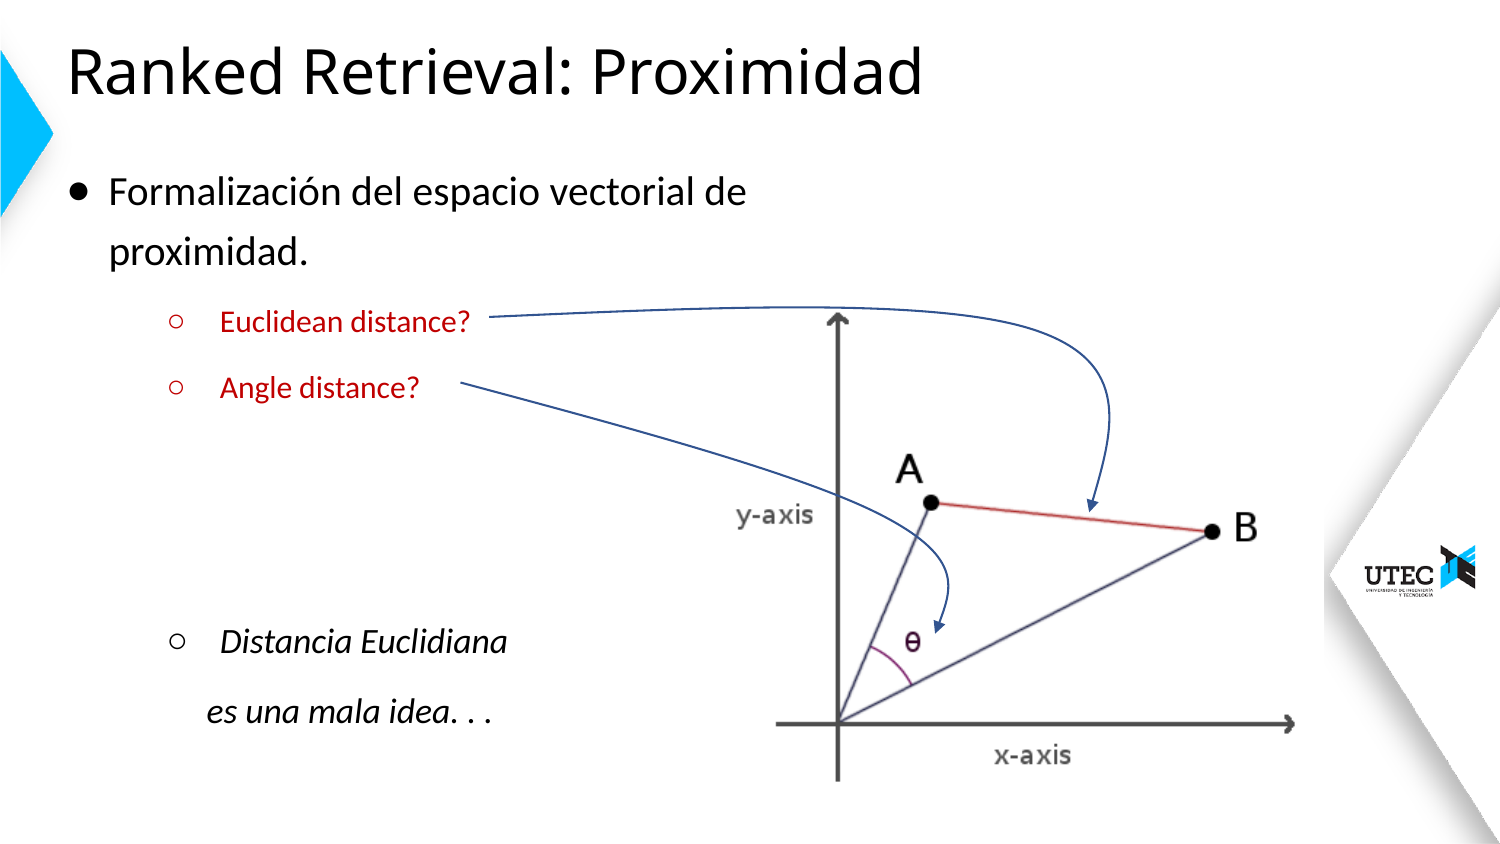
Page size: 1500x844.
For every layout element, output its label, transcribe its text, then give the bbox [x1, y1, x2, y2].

text_box [460, 381, 731, 526]
picture [0, 0, 1500, 844]
text_box [489, 306, 856, 396]
title Ranked Retrieval: Proximidad [51, 25, 1449, 130]
list Formalización del espacio vectorial de proximidad. Euclidean distance? Angle distance? Distancia Euclidiana es una mala idea. . . [51, 139, 813, 750]
